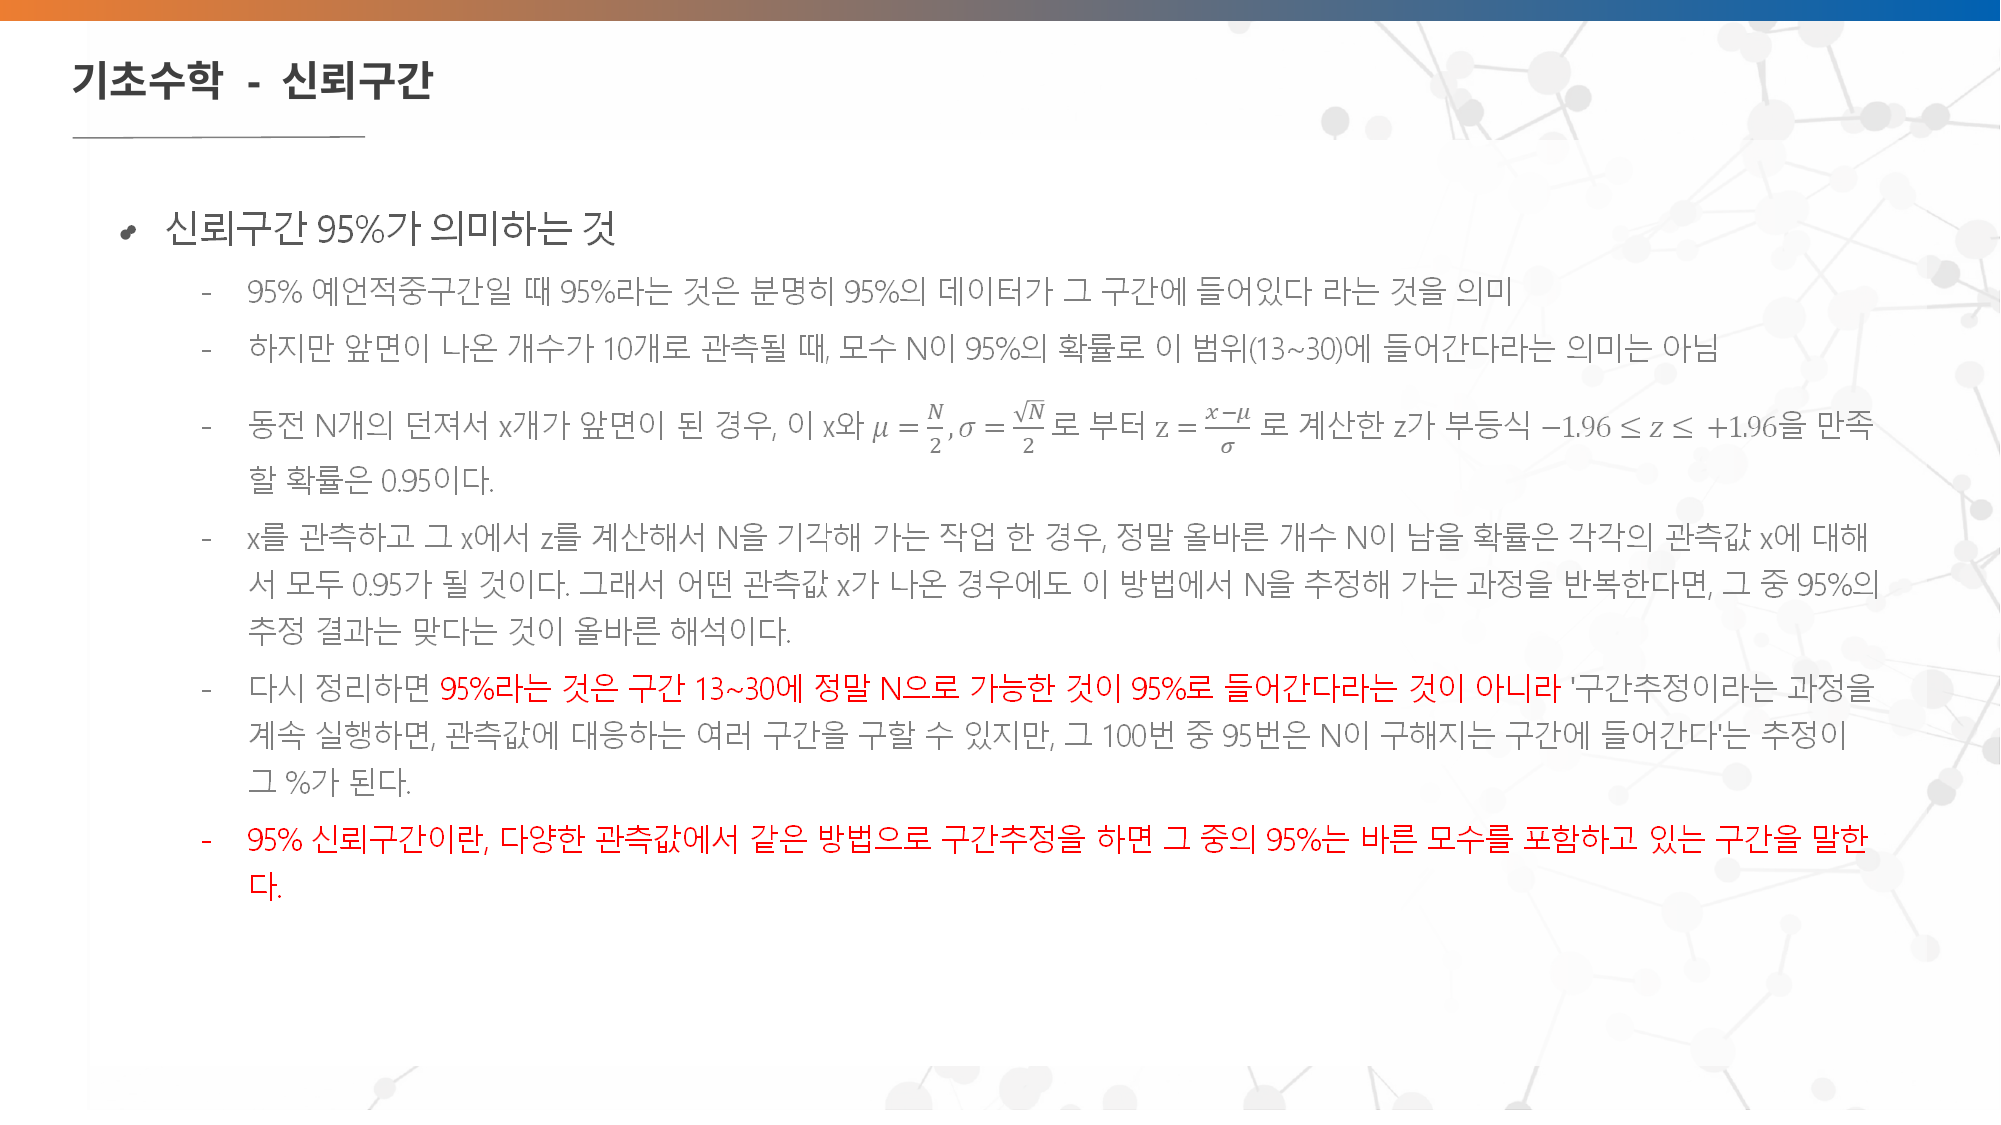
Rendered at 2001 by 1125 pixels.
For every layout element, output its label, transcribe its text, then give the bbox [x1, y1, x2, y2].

list [104, 193, 1911, 1035]
title 기초수학 - 신뢰구간 [56, 49, 1162, 117]
